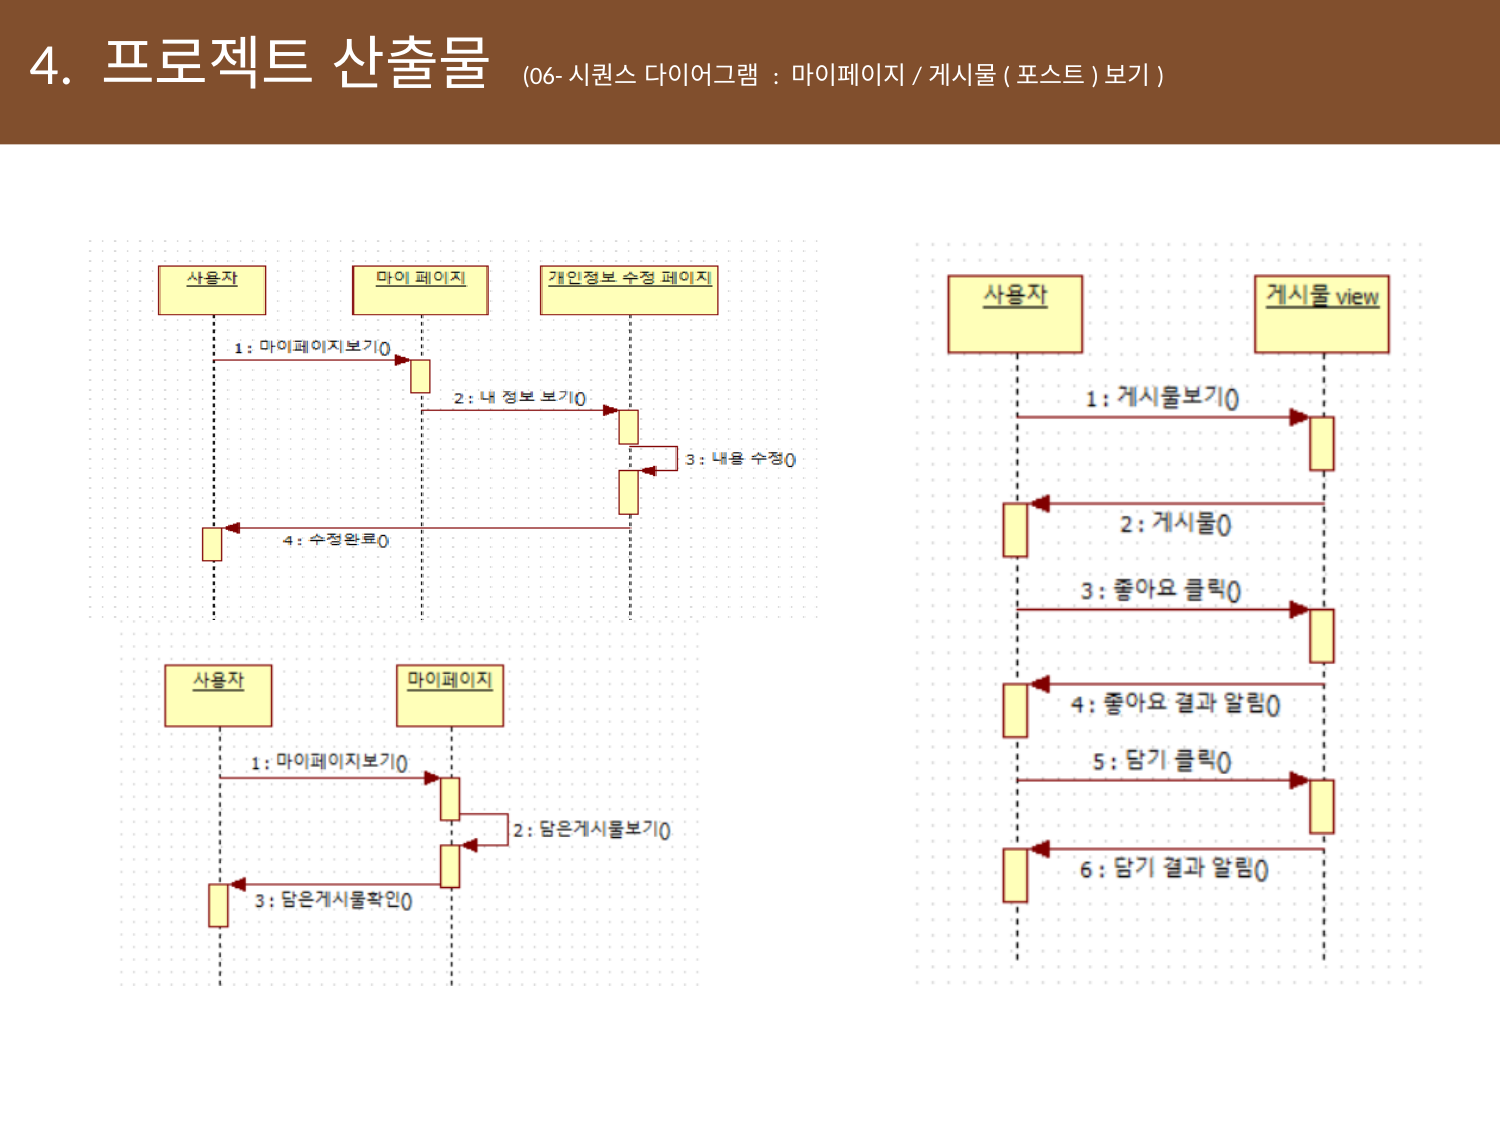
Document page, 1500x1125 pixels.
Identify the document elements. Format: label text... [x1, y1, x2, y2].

picture [907, 240, 1429, 986]
picture [86, 240, 825, 986]
text_box 4. 프로젝트 산출물 (06-시퀀스 다이어그램 : 마이페이지/게시물(포스트)보기) [14, 19, 1180, 104]
text_box [0, 0, 1500, 145]
